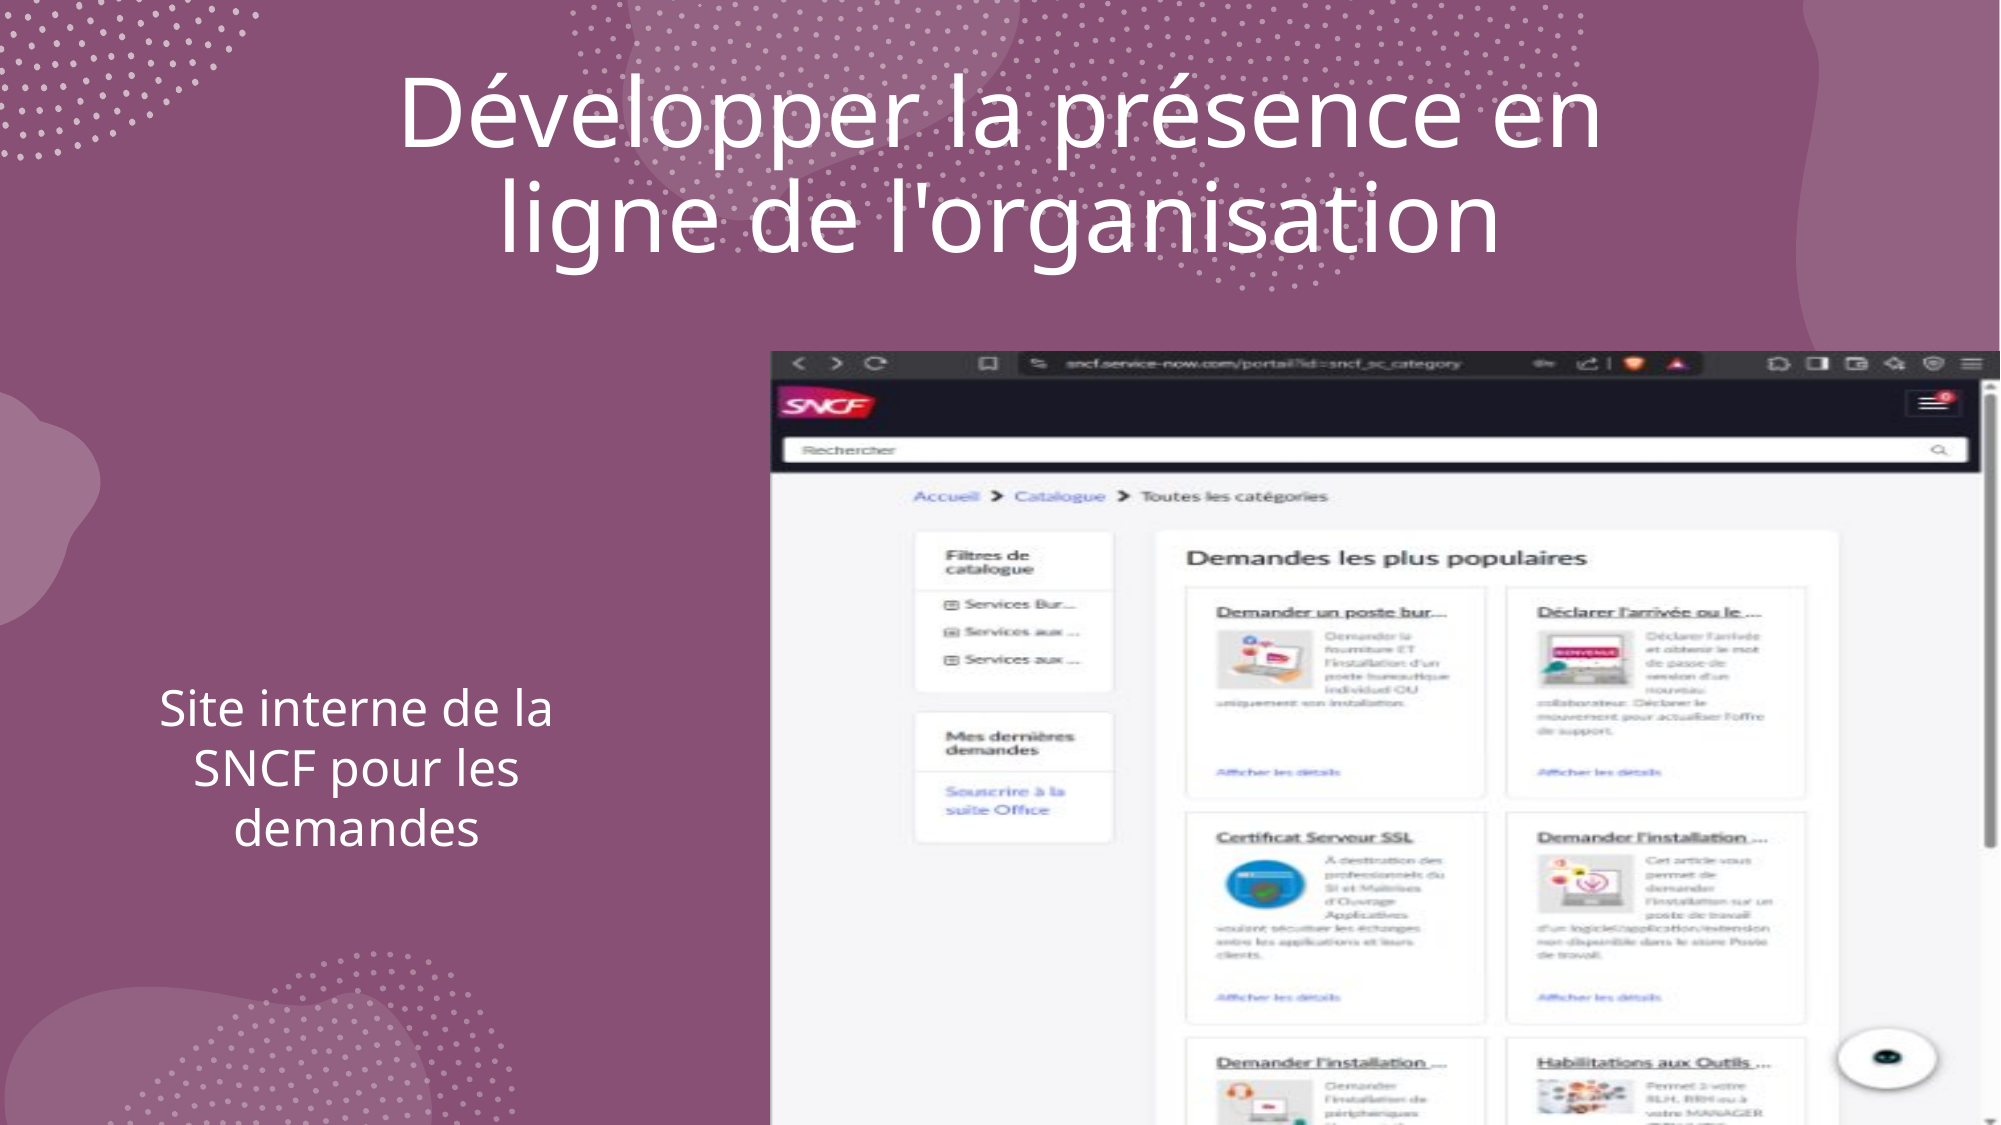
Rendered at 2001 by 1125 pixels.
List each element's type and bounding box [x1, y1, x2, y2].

picture [770, 350, 2000, 1125]
text_box [0, 0, 2000, 1125]
